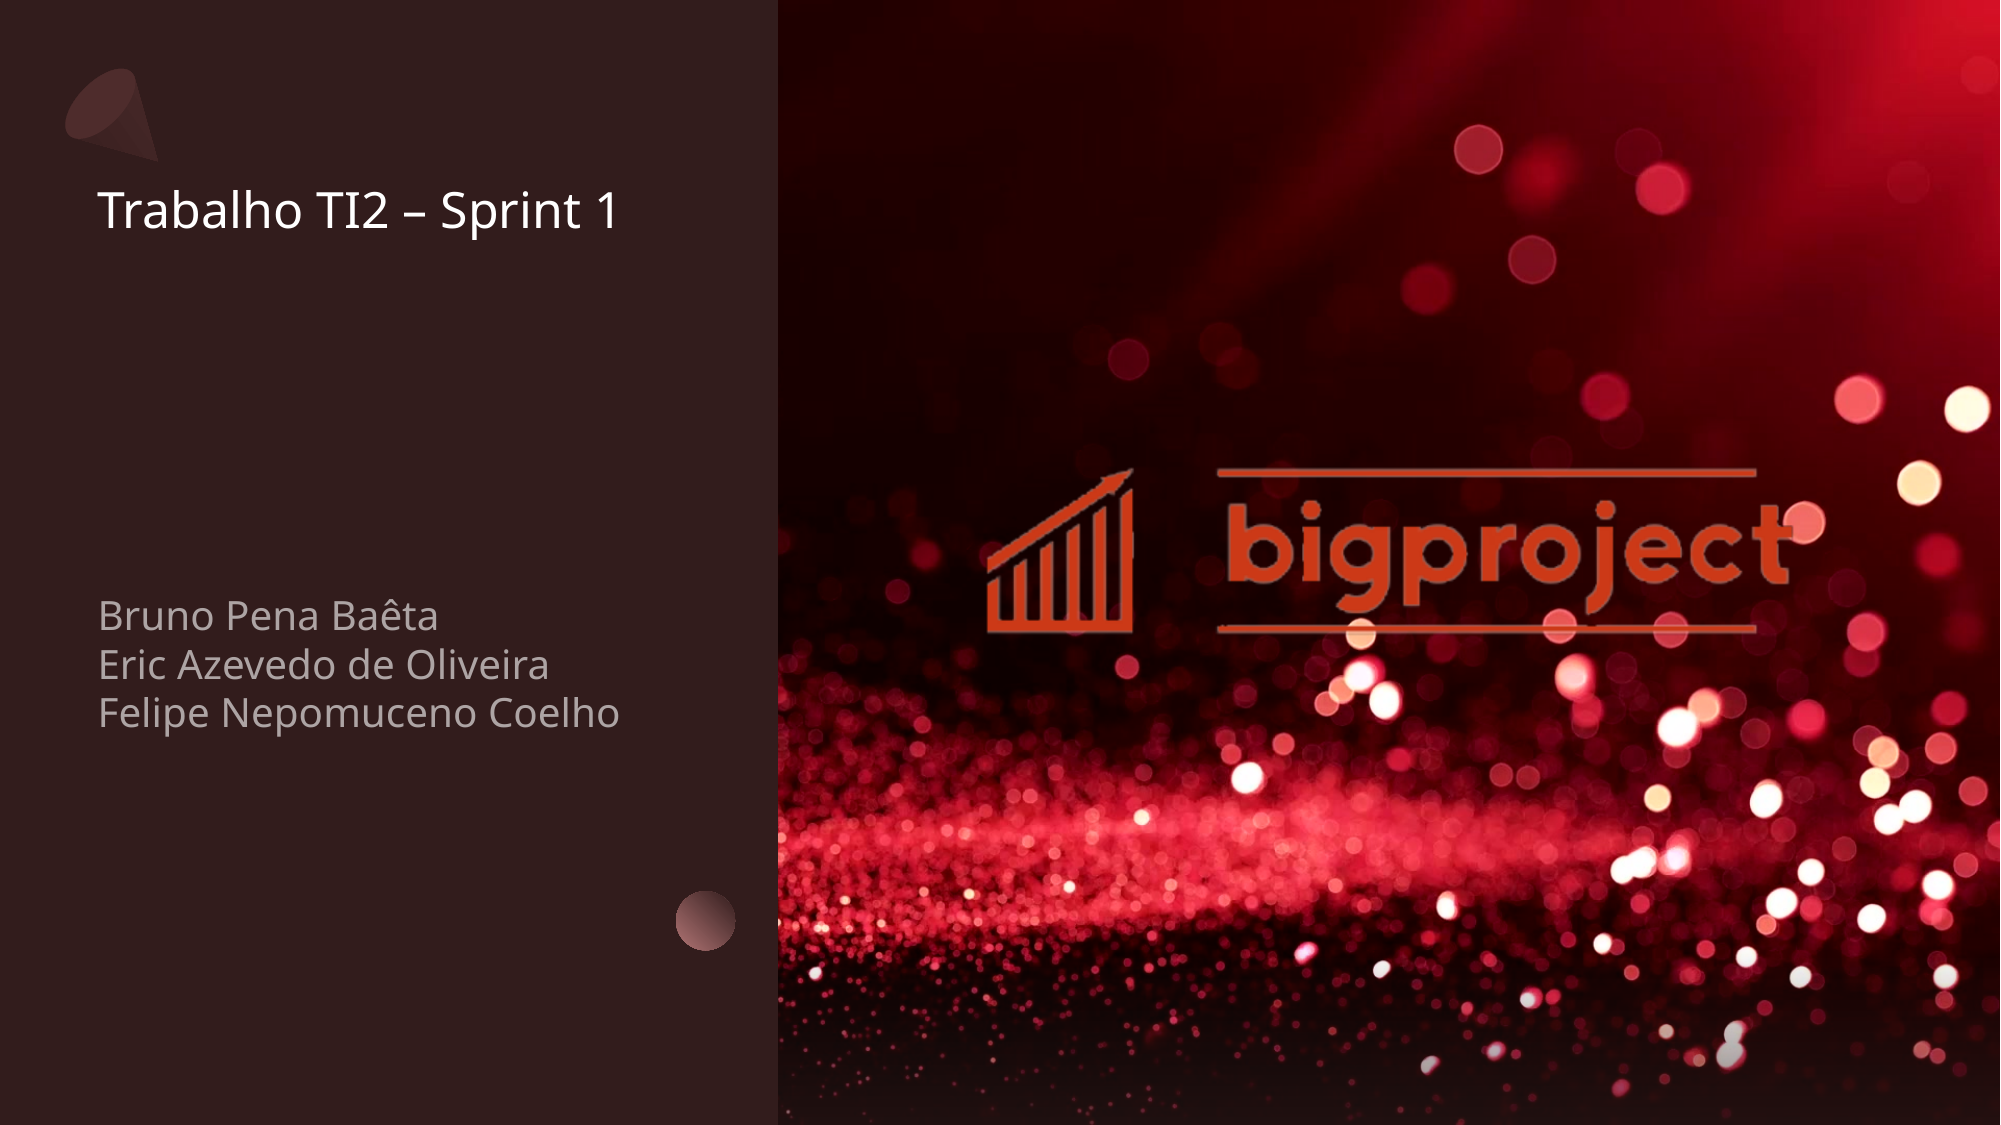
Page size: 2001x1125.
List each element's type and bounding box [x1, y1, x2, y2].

text_box [0, 0, 2000, 1125]
picture [973, 454, 1808, 647]
text_box [56, 72, 166, 177]
